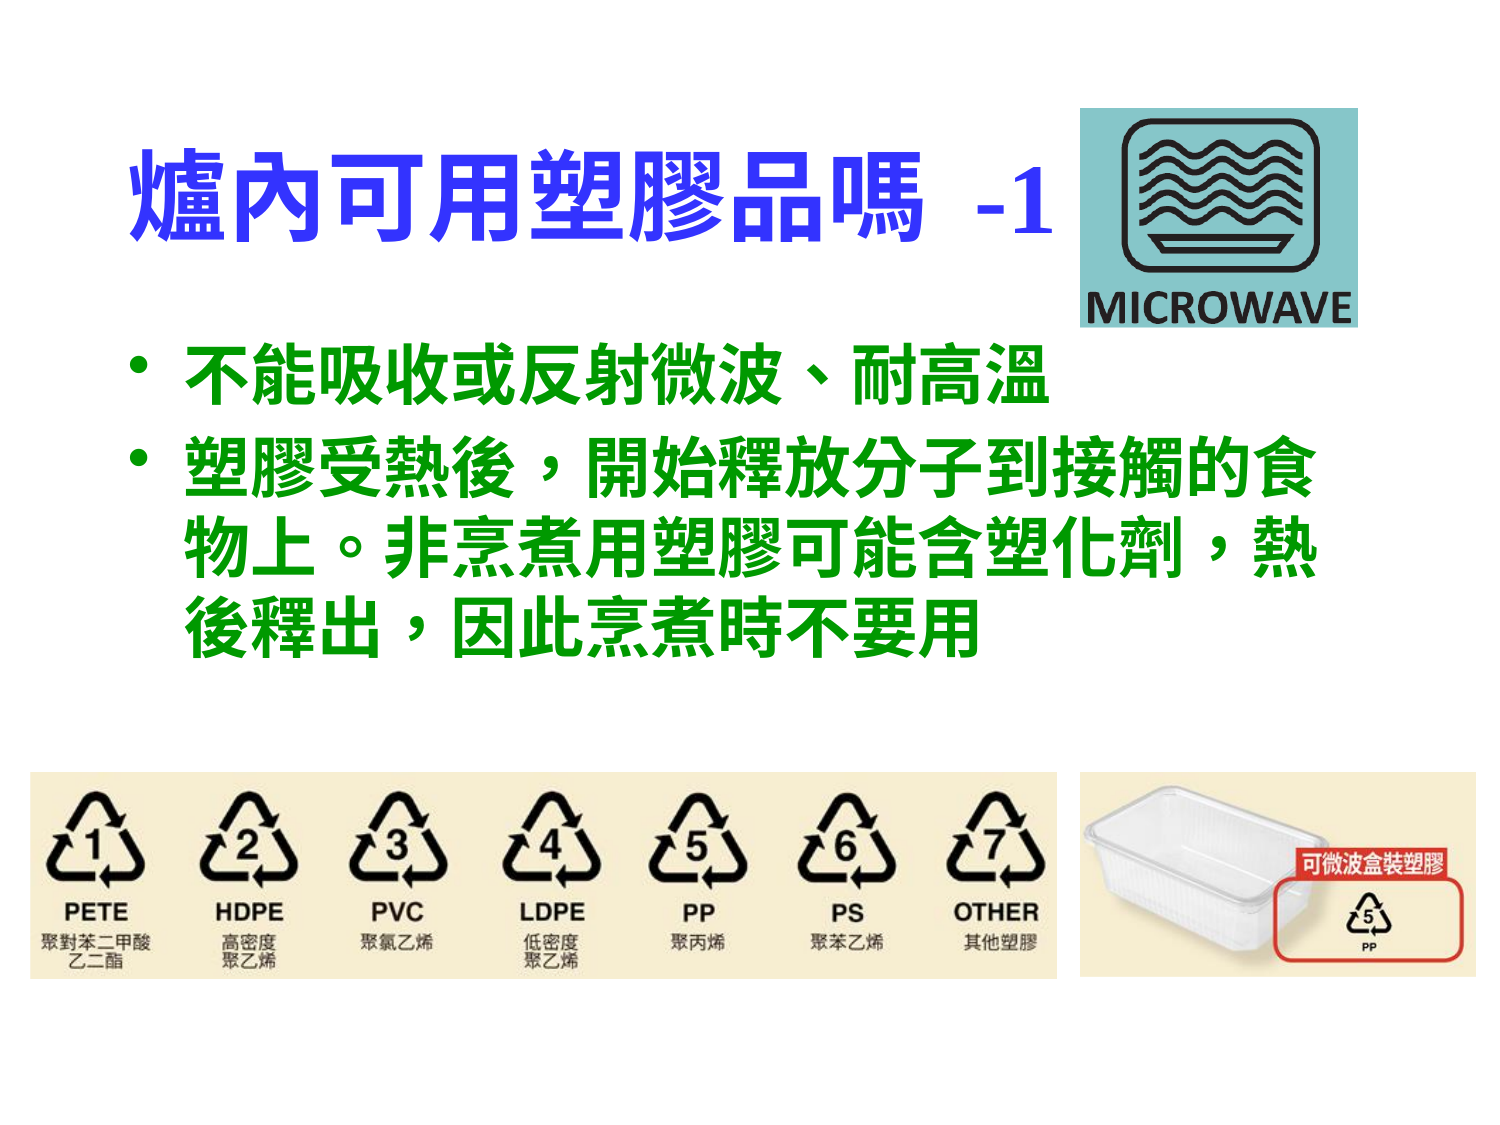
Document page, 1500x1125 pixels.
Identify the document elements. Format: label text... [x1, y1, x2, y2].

picture [1080, 771, 1476, 978]
picture [28, 771, 1058, 980]
picture [1080, 107, 1358, 329]
list 不能吸收或反射微波、耐高溫 塑膠受熱後，開始釋放分子到接觸的食物上。非烹煮用塑膠可能含塑化劑，熱後釋出，因此烹煮時不要用 [112, 324, 1388, 1000]
title 爐內可用塑膠品嗎 -1 [112, 99, 1388, 288]
